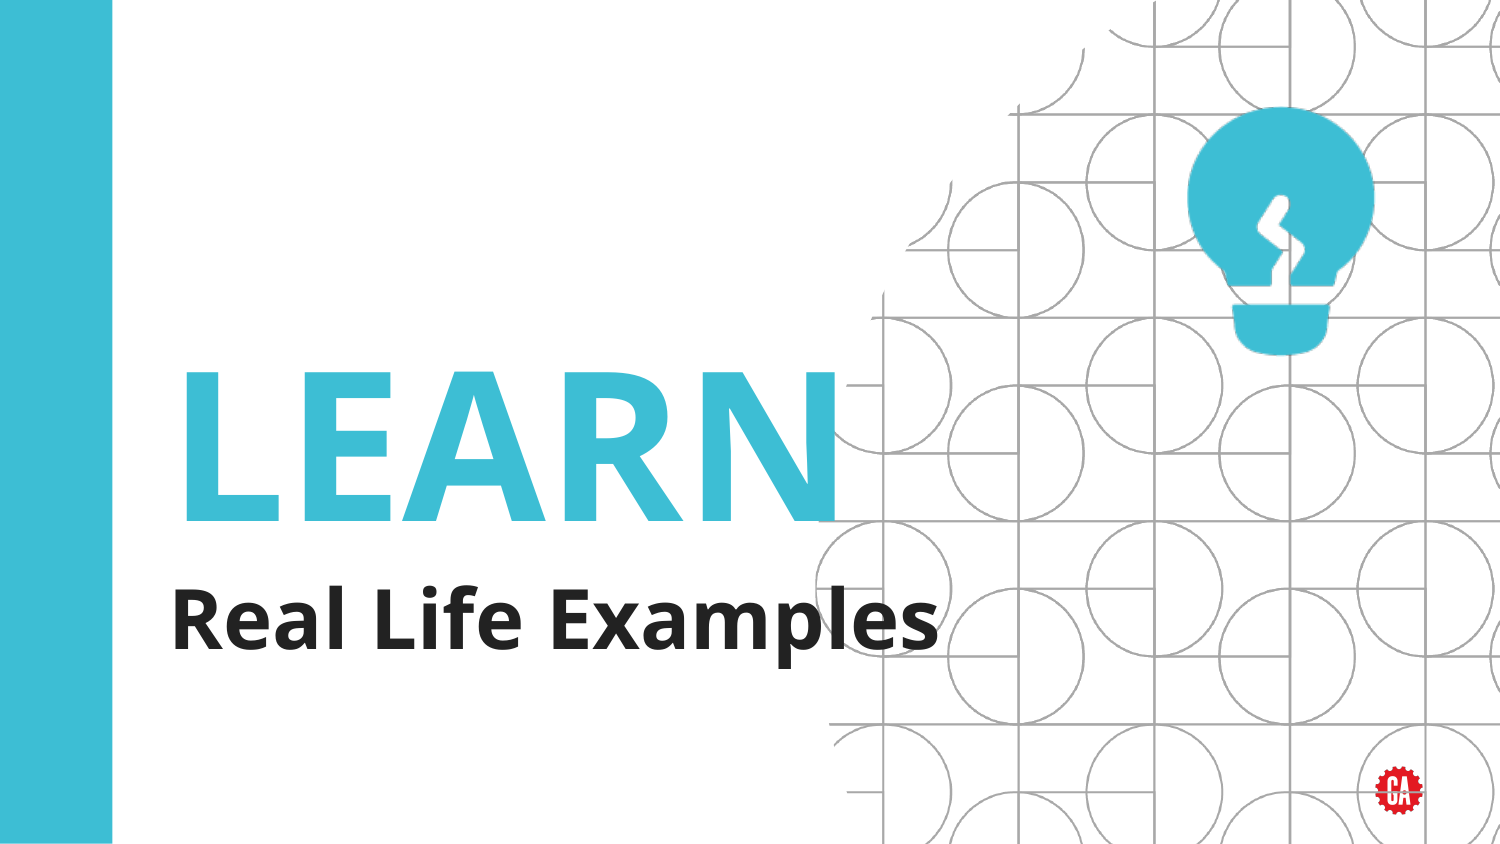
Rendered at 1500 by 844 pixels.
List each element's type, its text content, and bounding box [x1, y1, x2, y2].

title Real Life Examples [168, 577, 1182, 765]
picture [815, 0, 1500, 844]
